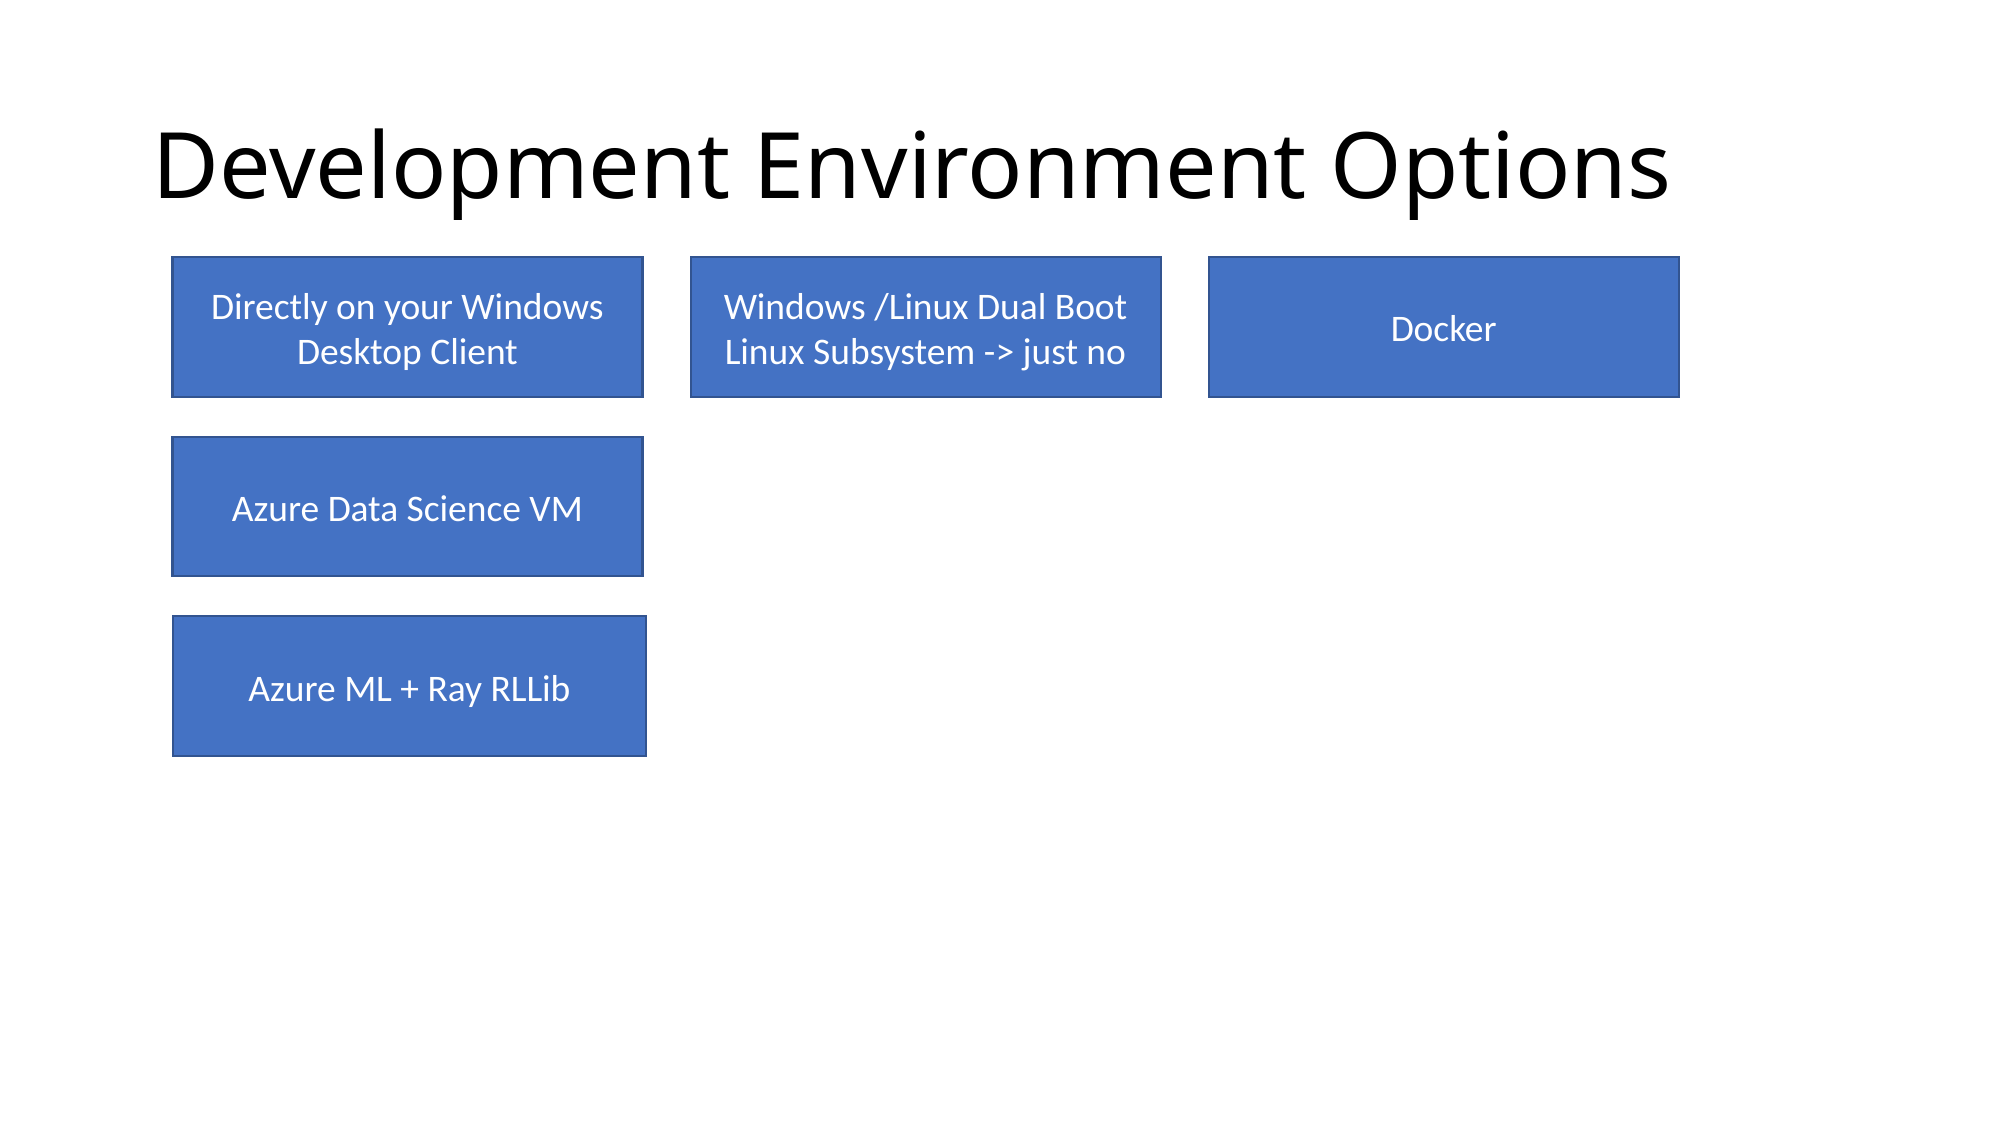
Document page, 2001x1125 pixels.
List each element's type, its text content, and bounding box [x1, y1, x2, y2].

text_box Azure Data Science VM [171, 436, 644, 577]
text_box Windows /Linux Dual Boot Linux Subsystem -> just no [690, 256, 1162, 398]
text_box Docker [1208, 256, 1680, 398]
text_box Directly on your Windows Desktop Client [171, 256, 644, 398]
text_box Azure ML + Ray RLLib [172, 615, 647, 757]
title Development Environment Options [137, 59, 1863, 278]
